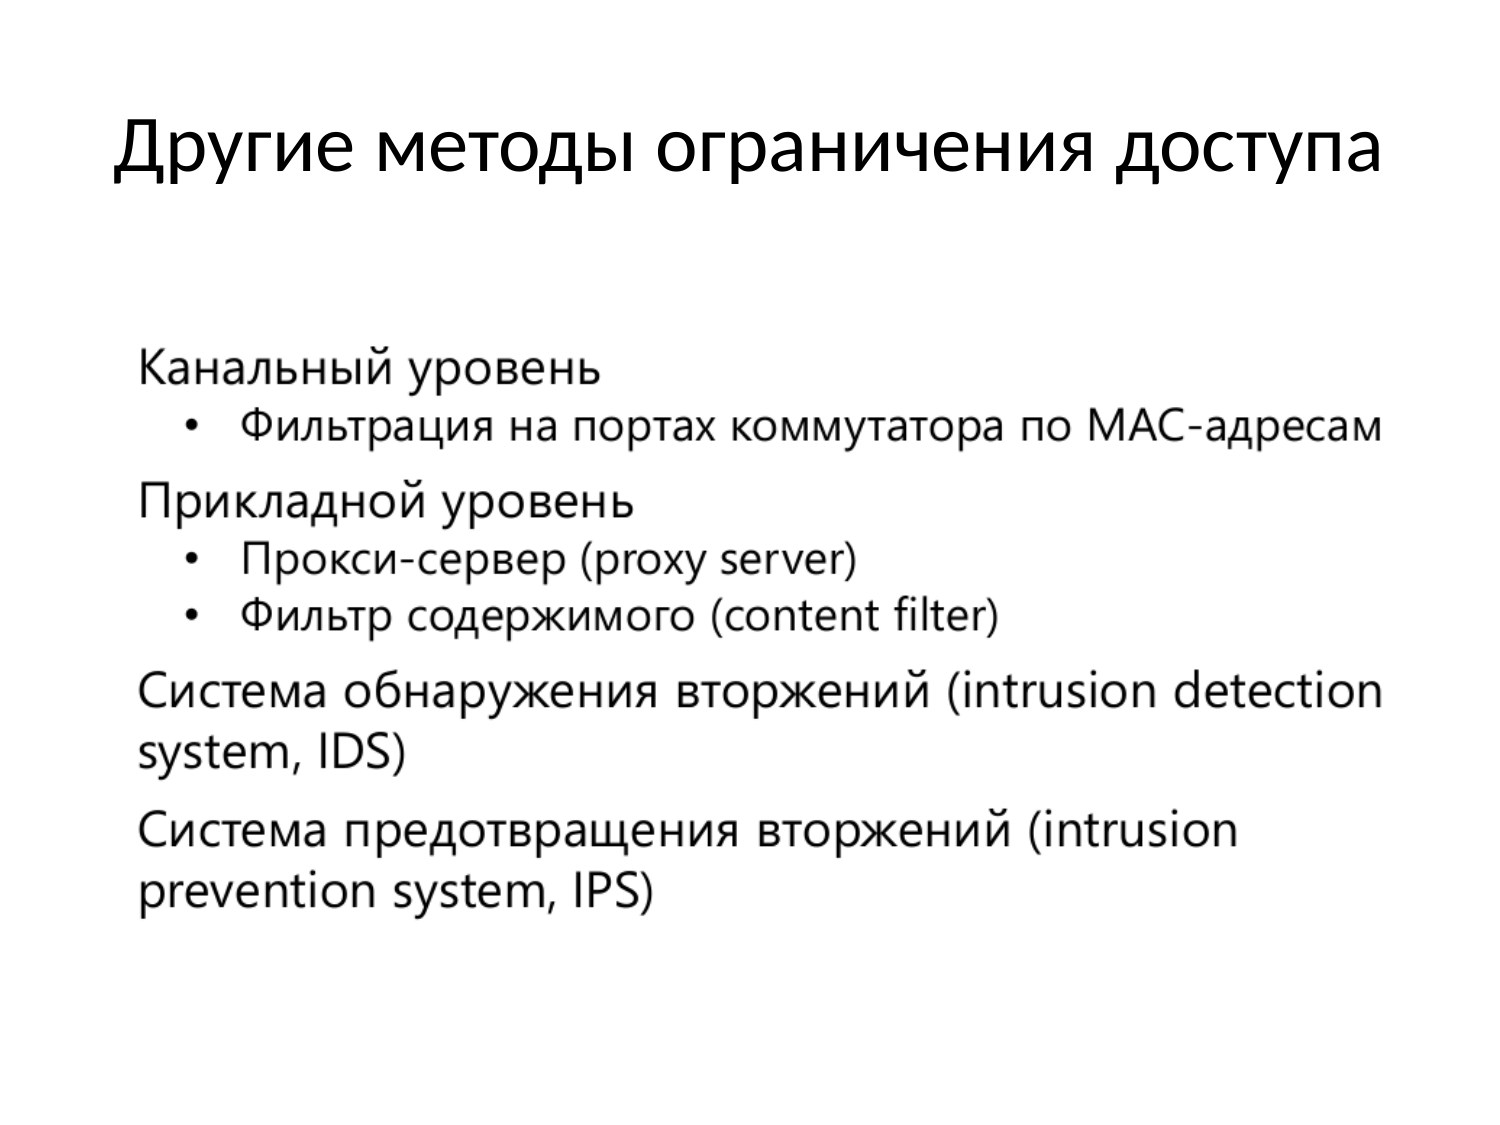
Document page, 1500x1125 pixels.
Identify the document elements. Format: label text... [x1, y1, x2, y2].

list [74, 293, 1426, 975]
title Другие методы ограничения доступа [75, 45, 1425, 233]
